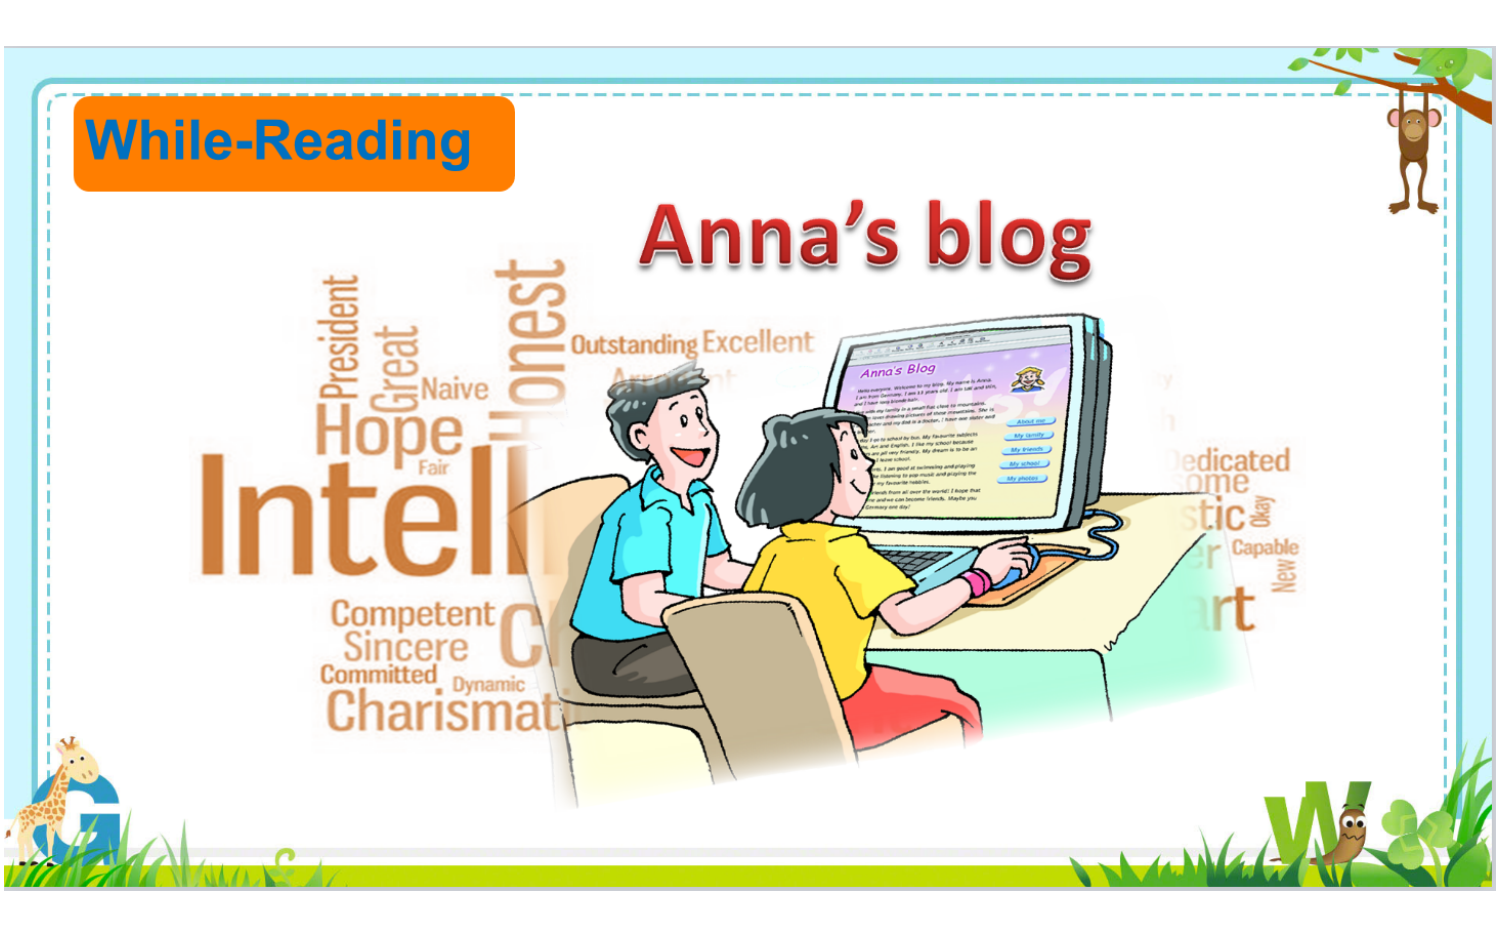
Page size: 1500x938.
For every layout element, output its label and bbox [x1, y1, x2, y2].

picture [3, 46, 1496, 891]
